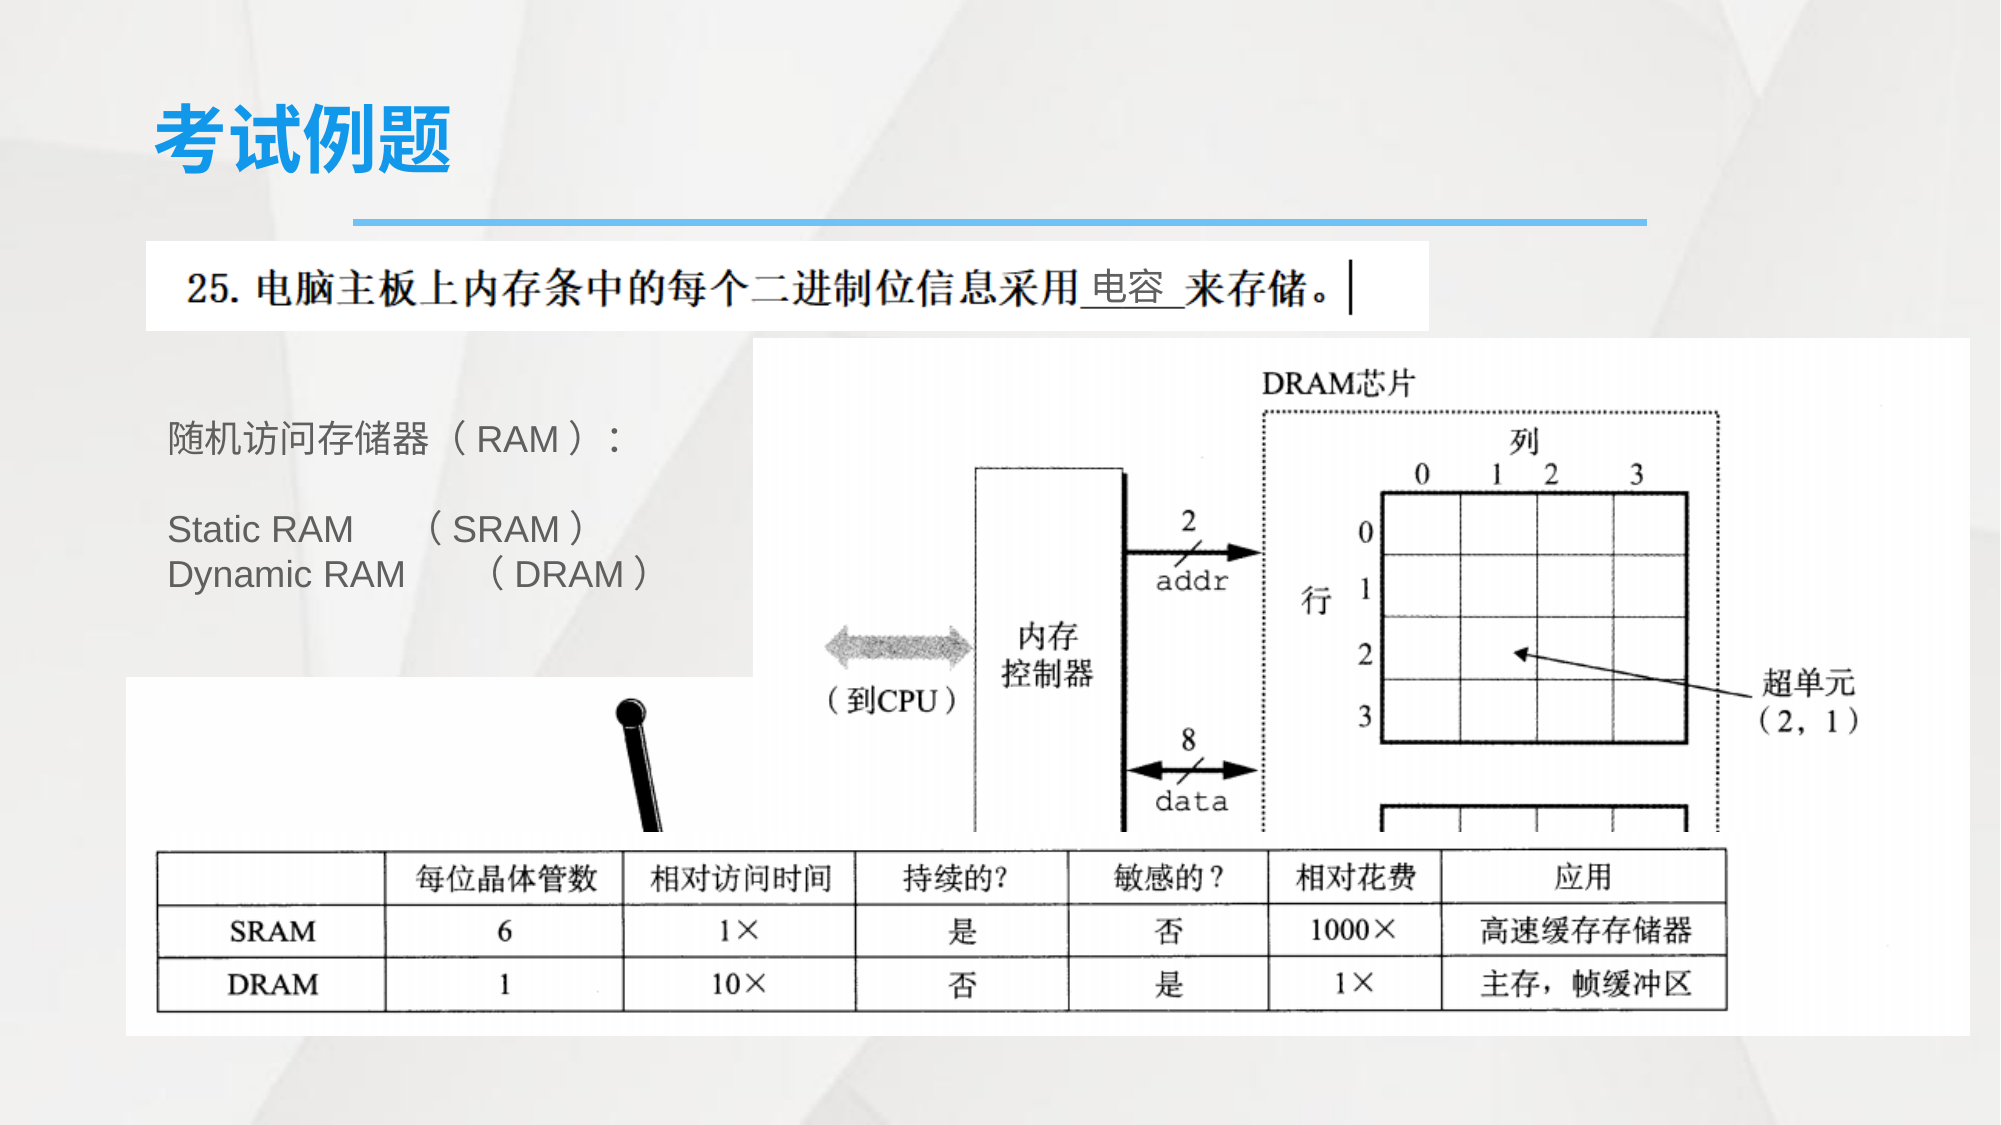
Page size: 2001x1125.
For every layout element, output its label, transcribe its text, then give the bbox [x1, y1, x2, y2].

picture [0, 0, 2001, 1125]
text_box 随机访问存储器（RAM）： Static RAM （SRAM） Dynamic RAM （DRAM） [152, 408, 753, 648]
title 考试例题 [137, 59, 1863, 227]
